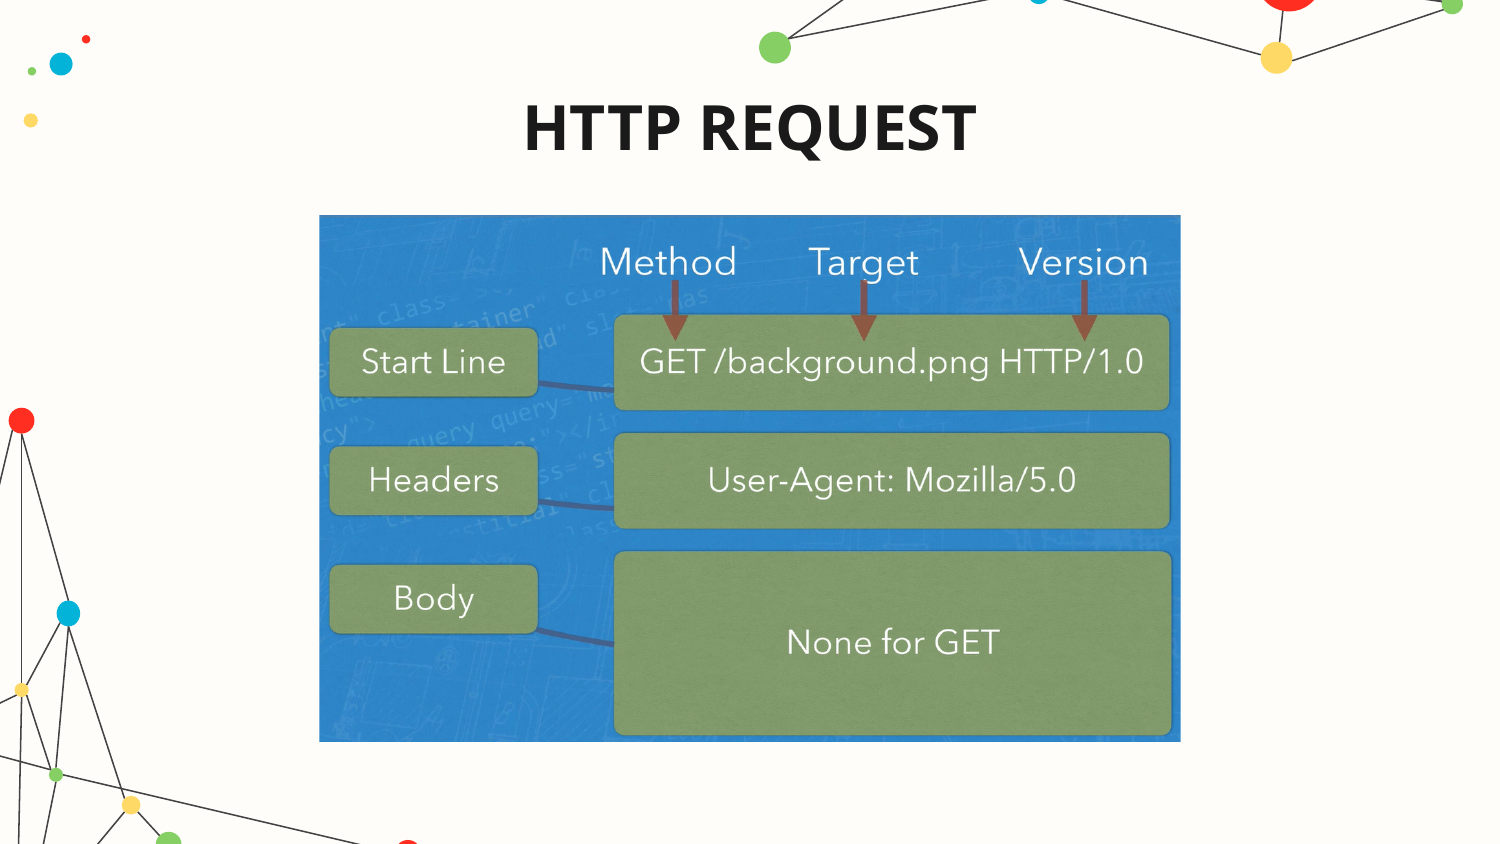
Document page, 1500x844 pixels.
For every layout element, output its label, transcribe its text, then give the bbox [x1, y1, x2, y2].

picture [319, 215, 1181, 742]
title HTTP REQUEST [118, 72, 1382, 167]
